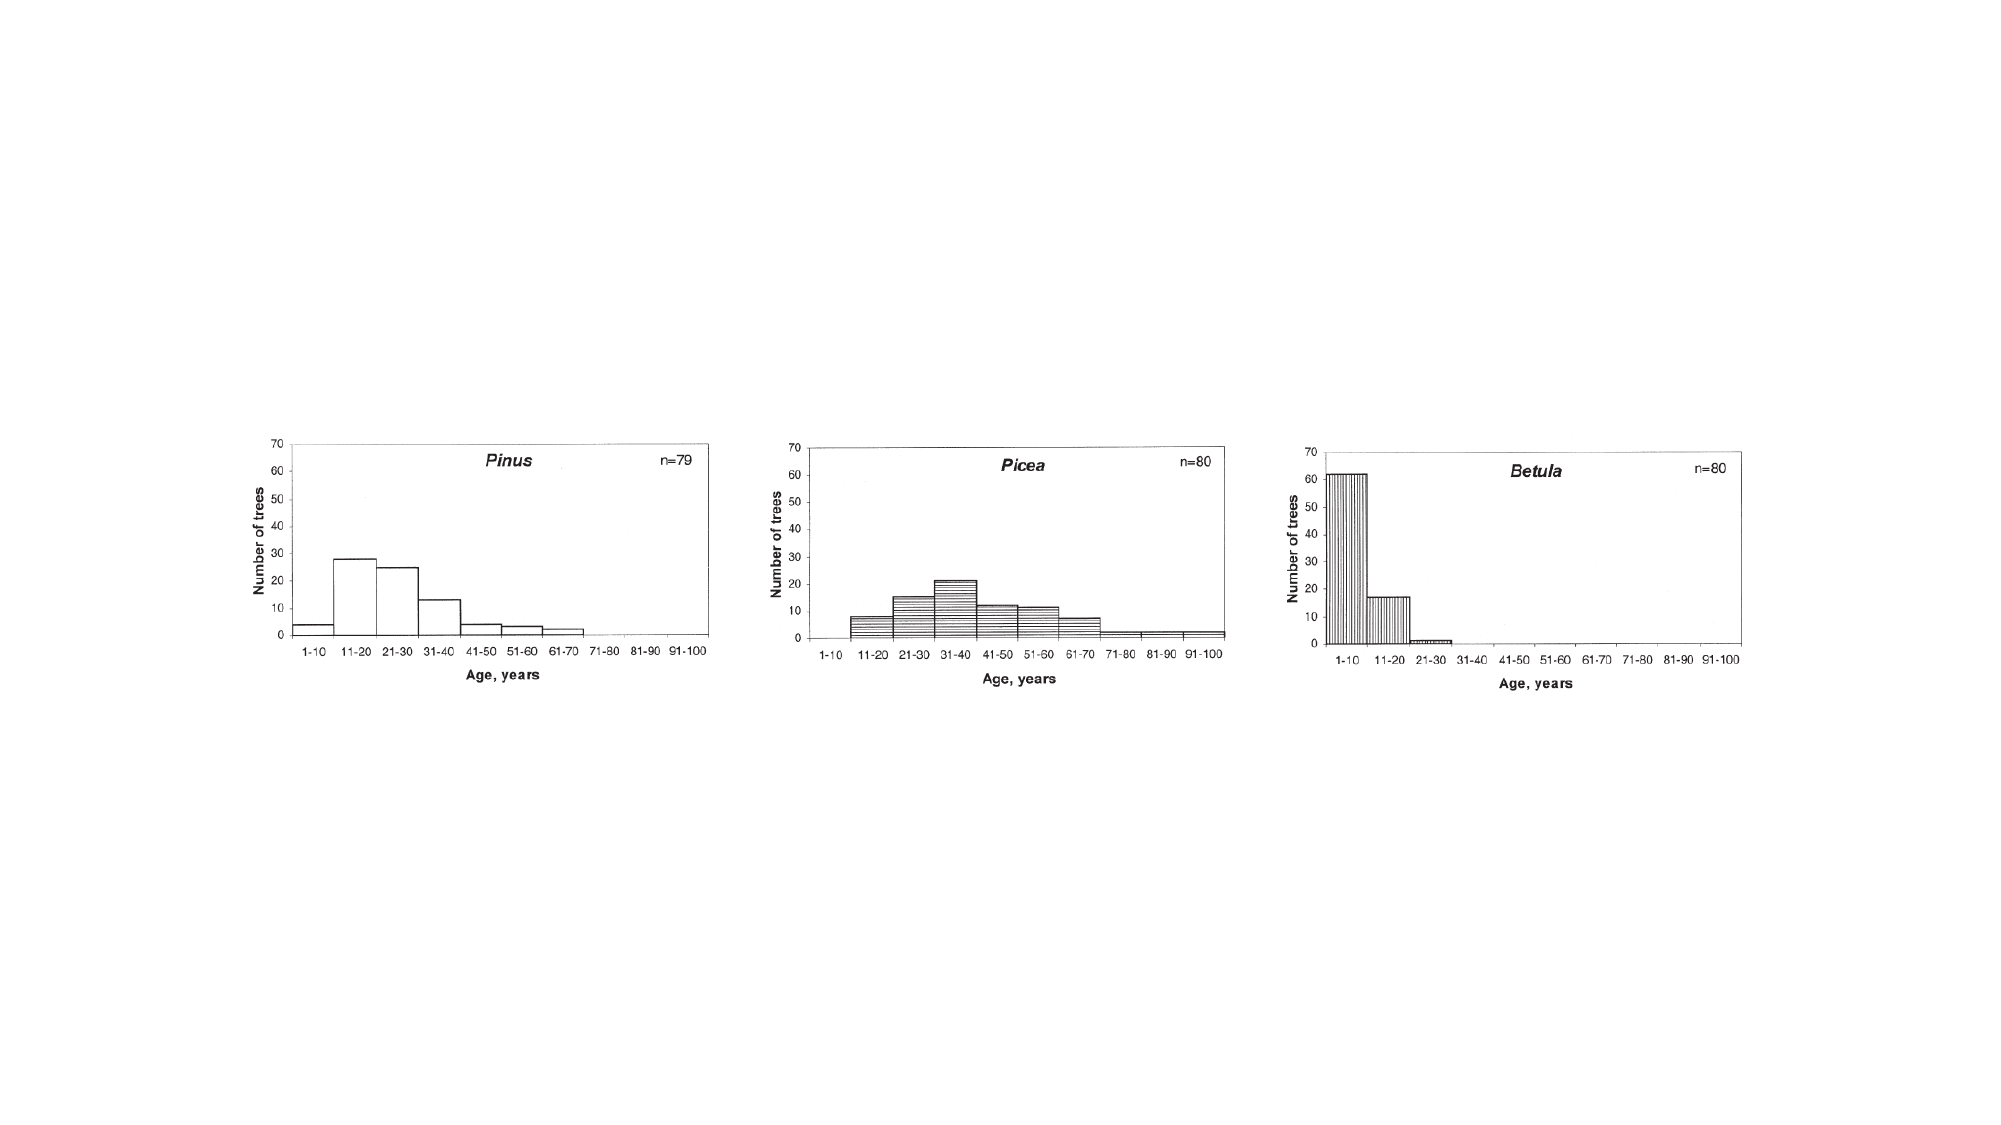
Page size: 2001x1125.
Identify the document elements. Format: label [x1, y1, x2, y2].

text_box [240, 428, 1760, 697]
